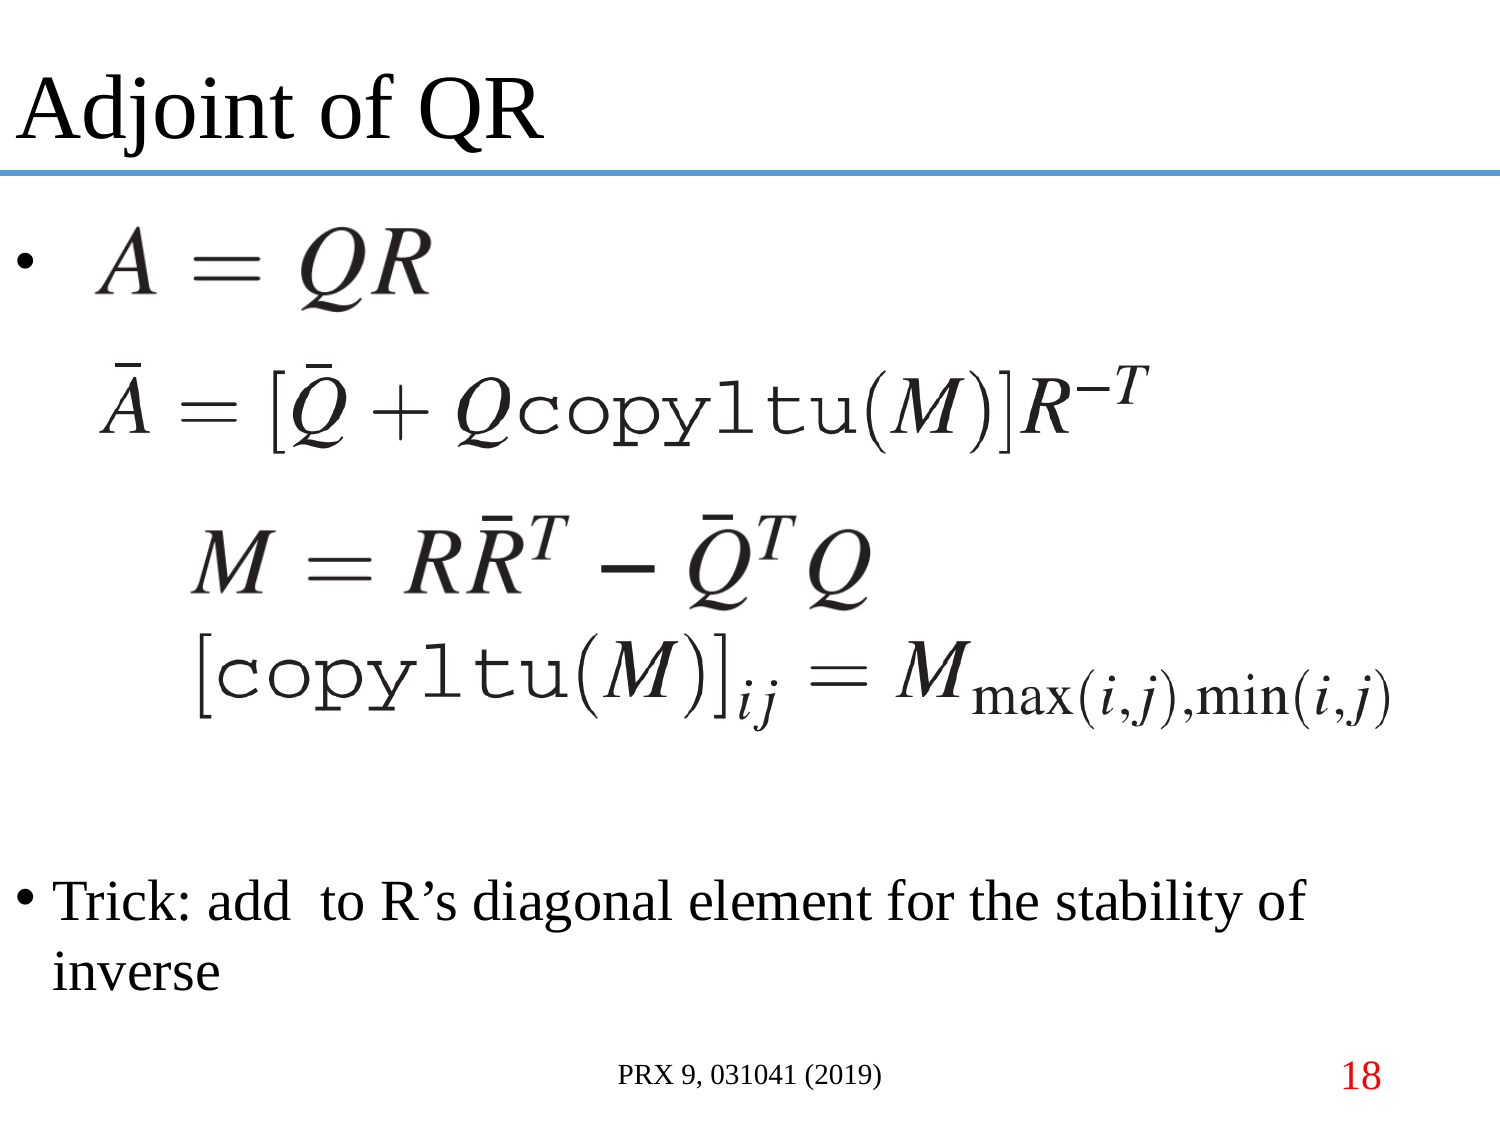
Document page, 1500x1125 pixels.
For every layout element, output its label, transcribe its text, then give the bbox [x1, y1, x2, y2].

picture [80, 204, 437, 323]
slide_number 18 [1059, 1042, 1397, 1103]
picture [181, 502, 1397, 740]
title Adjoint of QR [0, 0, 1500, 219]
picture [80, 344, 1159, 463]
footer PRX 9, 031041 (2019) [496, 1042, 1004, 1103]
